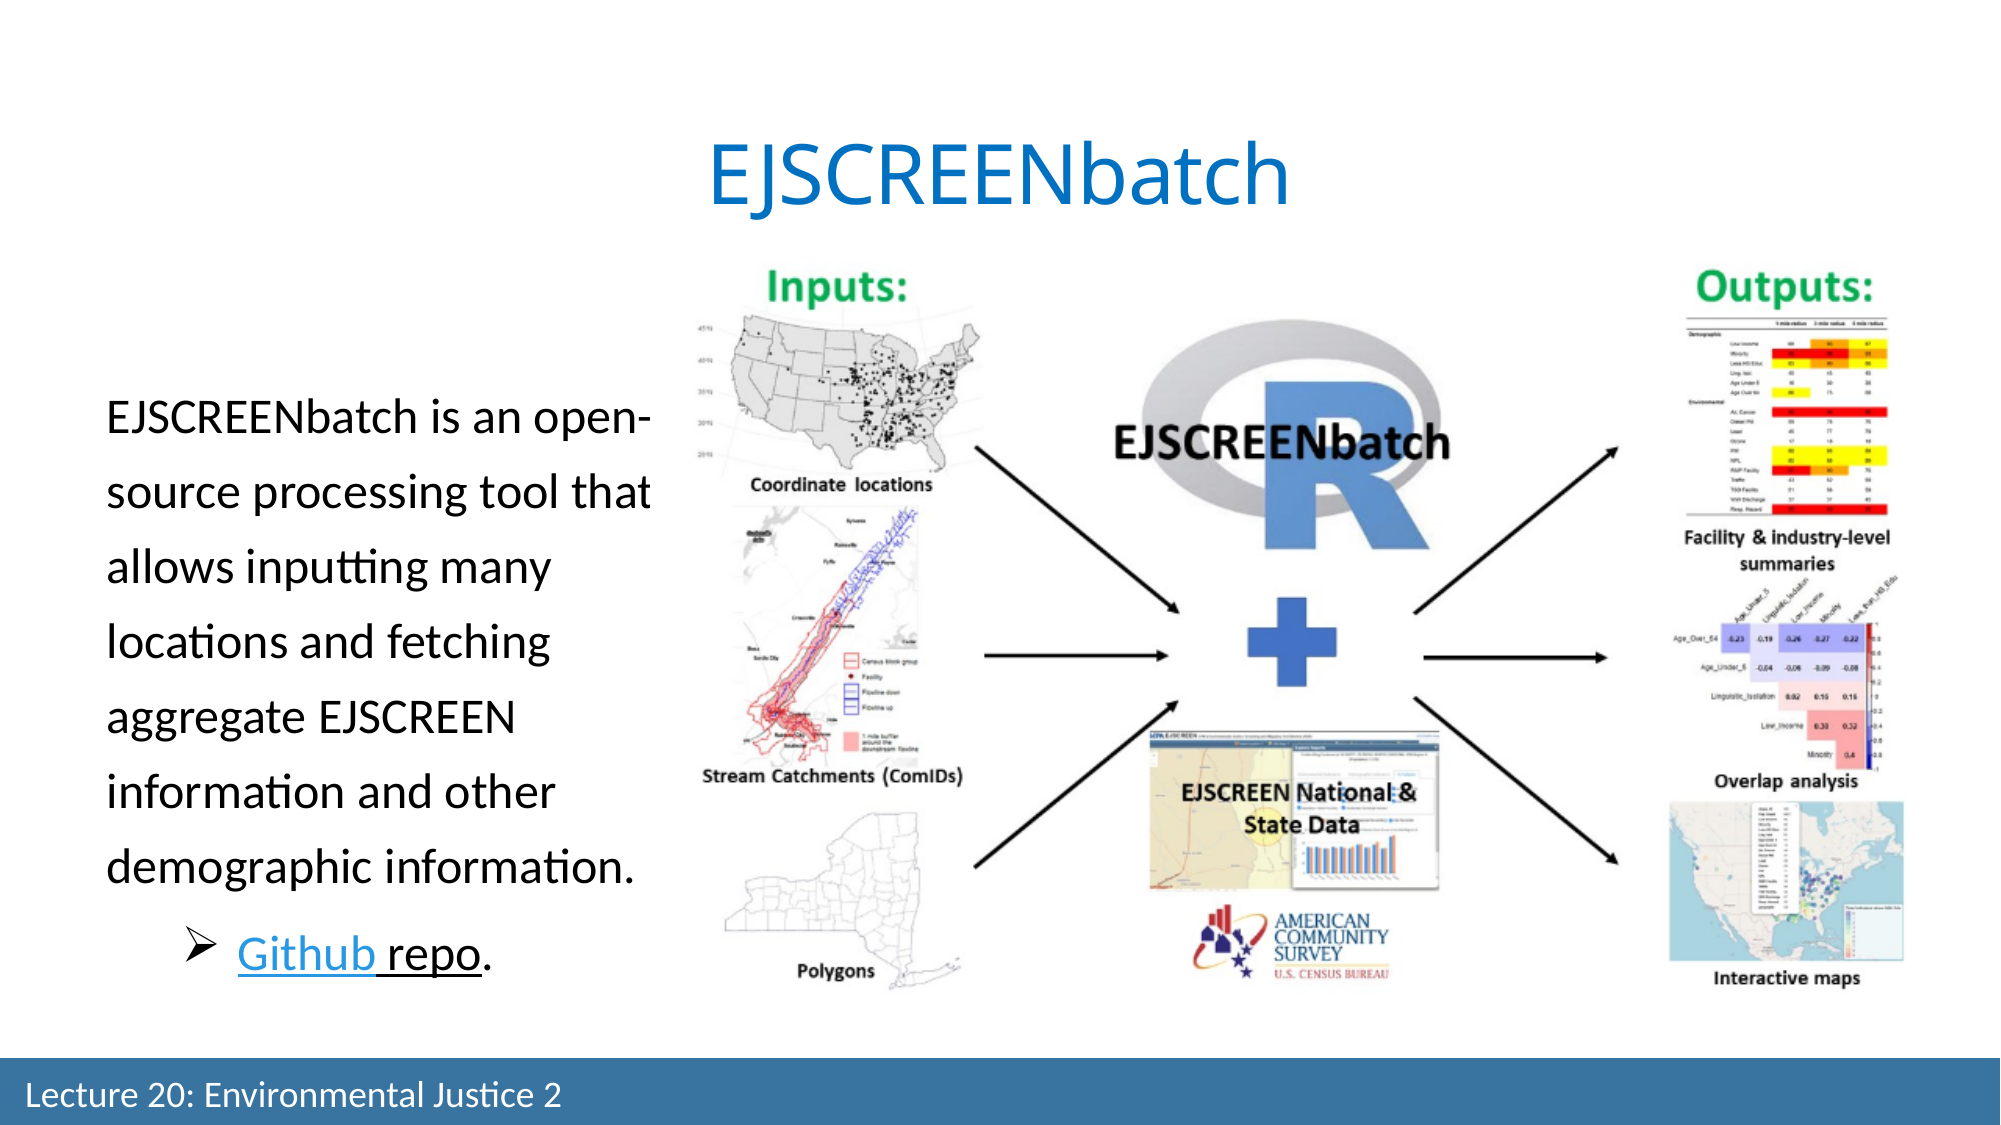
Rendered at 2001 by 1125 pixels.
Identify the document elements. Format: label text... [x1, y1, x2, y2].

text_box [76, 355, 650, 530]
picture [650, 252, 1957, 1030]
text_box EJSCREENbatch is an open-source processing tool that allows inputting many locations and fetching aggregate EJSCREEN information and other demographic information. Github repo. [91, 360, 687, 1038]
text_box EJSCREENbatch [407, 0, 1593, 230]
